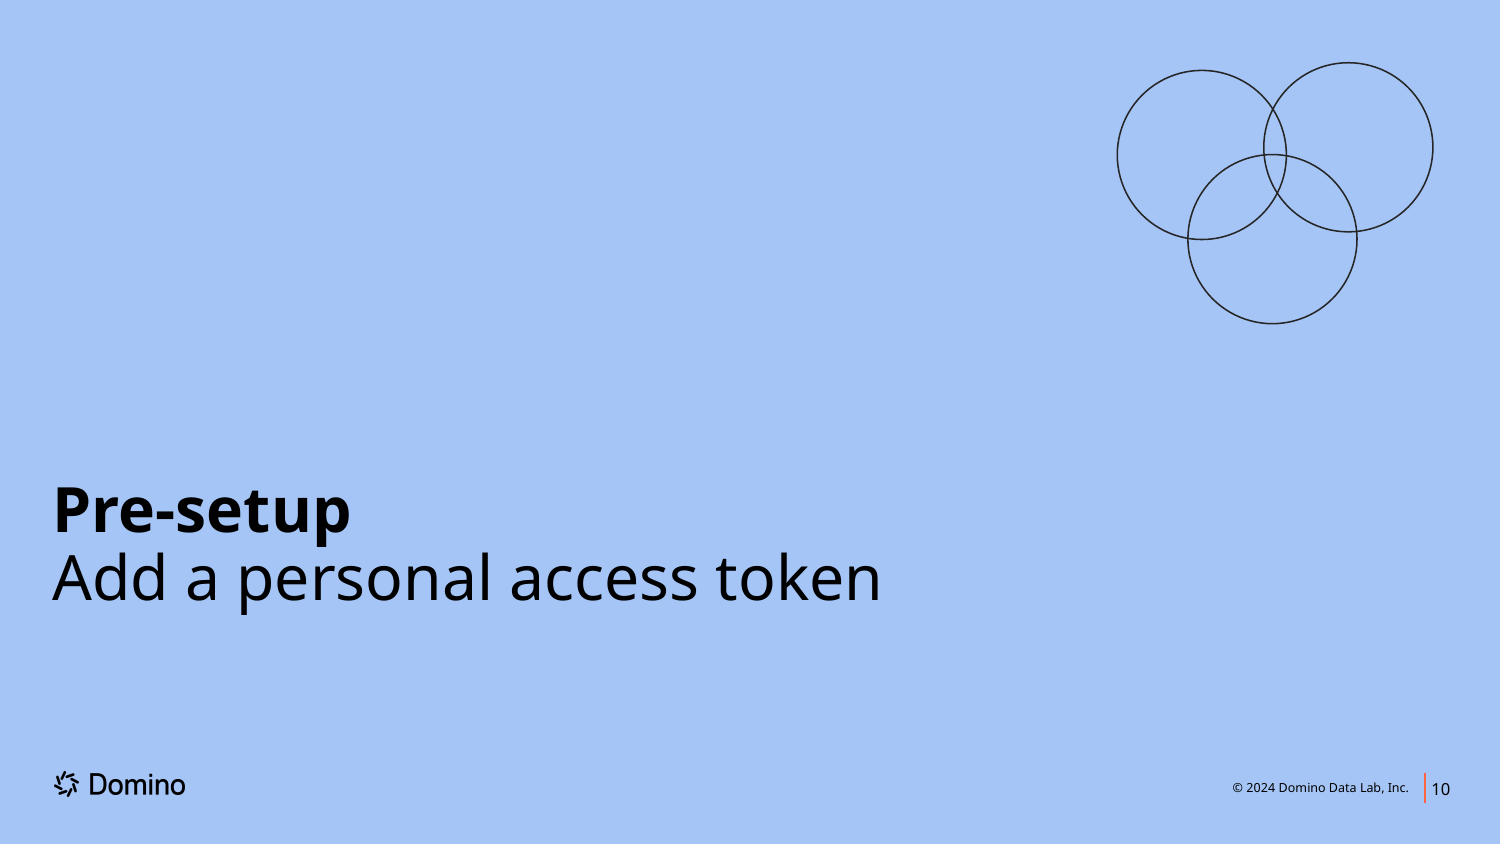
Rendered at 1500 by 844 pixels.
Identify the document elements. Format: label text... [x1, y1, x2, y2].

title Pre-setup Add a personal access token [41, 473, 1343, 624]
picture [54, 771, 185, 797]
